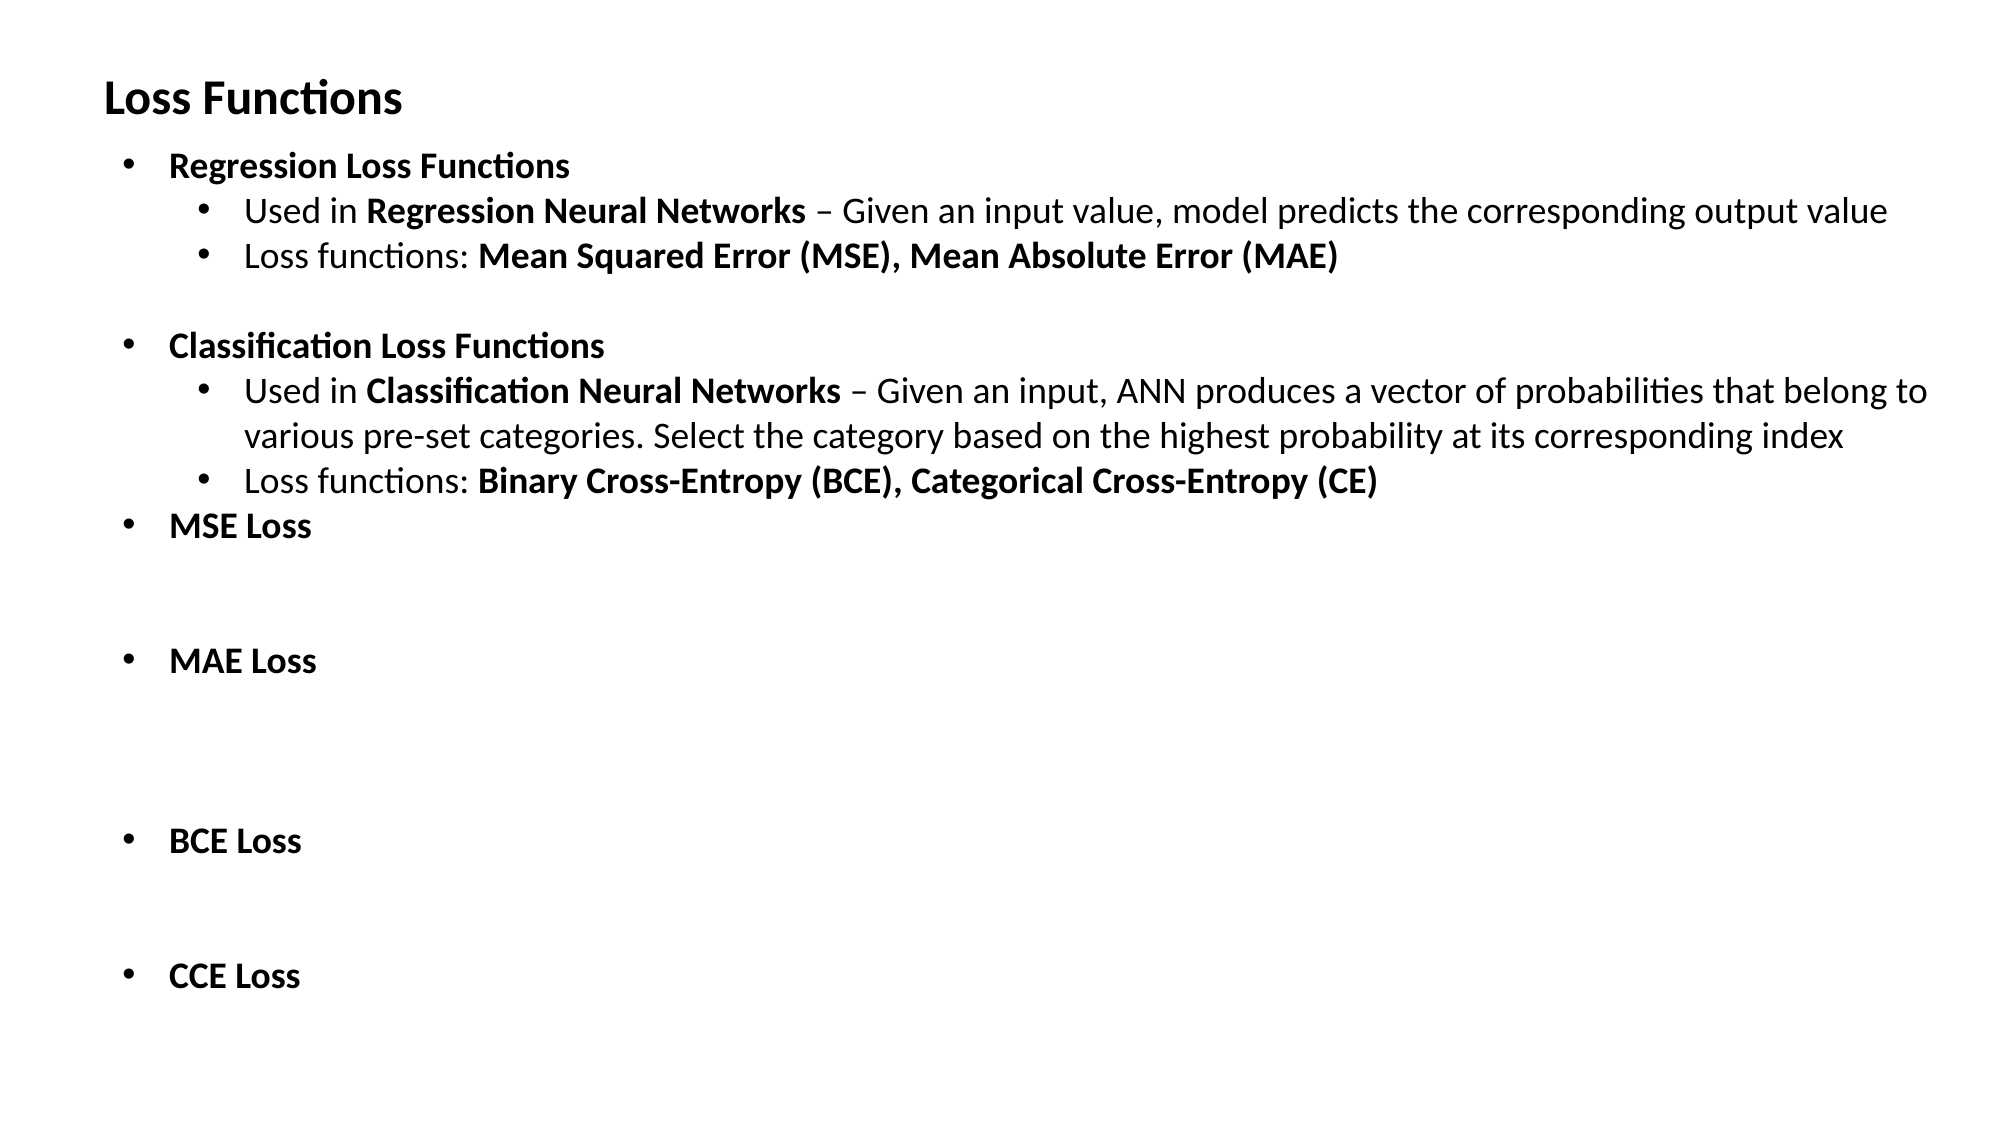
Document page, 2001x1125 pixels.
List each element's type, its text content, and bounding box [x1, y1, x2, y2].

text_box Regression Loss Functions Used in Regression Neural Networks – Given an input value, model predicts the corresponding output value Loss functions: Mean Squared Error (MSE), Mean Absolute Error (MAE) Classification Loss Functions Used in Classification Neural Networks – Given an input, ANN produces a vector of probabilities that belong to various pre-set categories. Select the category based on the highest probability at its corresponding index Loss functions: Binary Cross-Entropy (BCE), Categorical Cross-Entropy (CE) MSE Loss MAE Loss BCE Loss CCE Loss [107, 133, 1982, 1049]
text_box Loss Functions [89, 57, 1013, 133]
